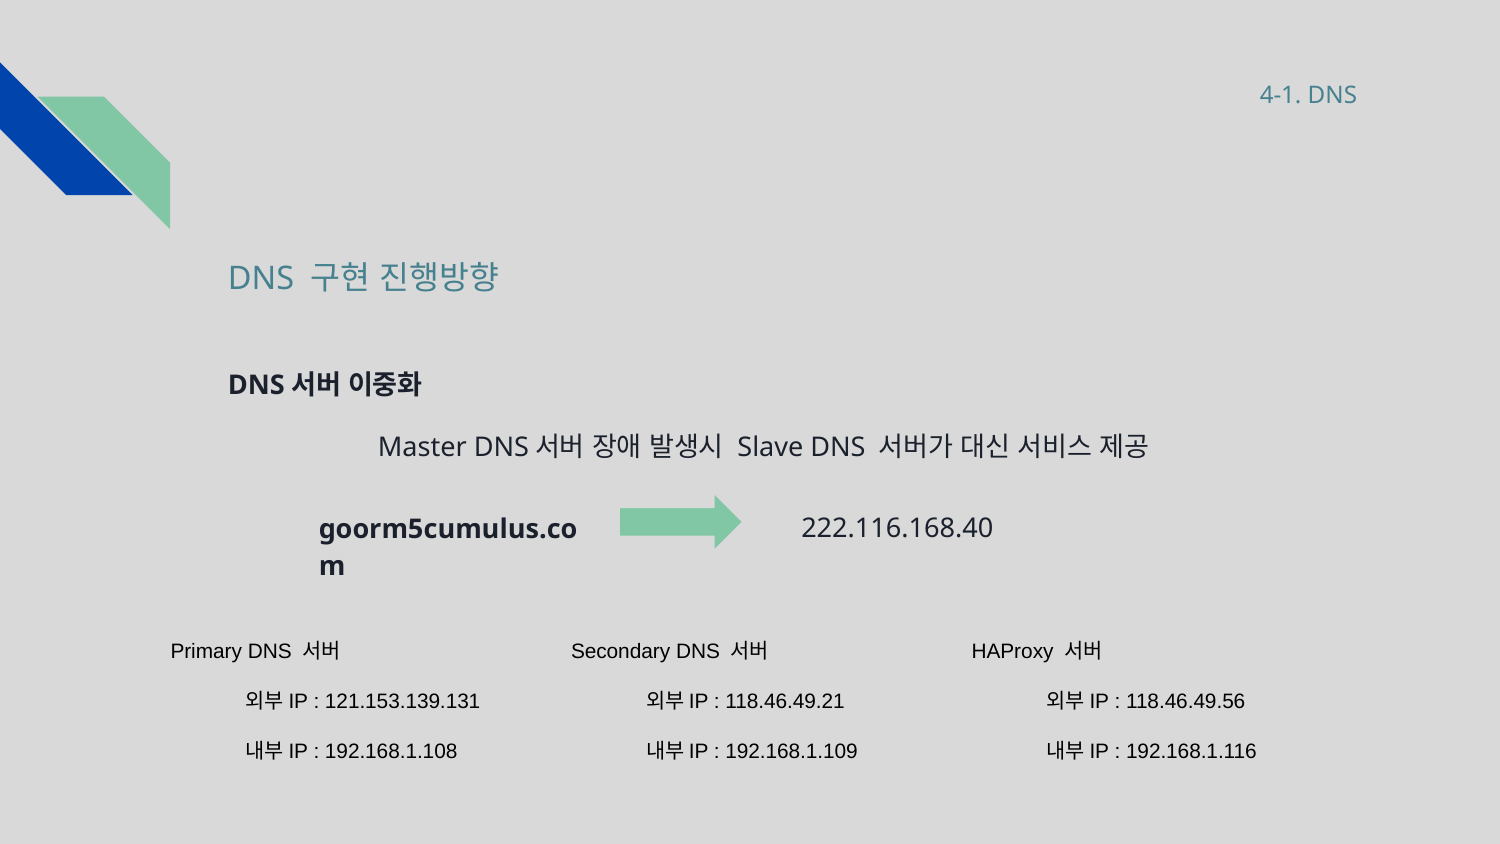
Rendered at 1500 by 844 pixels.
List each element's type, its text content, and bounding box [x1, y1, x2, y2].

text_box Secondary DNS 서버 외부IP : 118.46.49.21 내부IP : 192.168.1.109 [556, 623, 907, 778]
title DNS 구현 진행방향 [212, 241, 875, 306]
text_box HAProxy 서버 외부IP : 118.46.49.56 내부IP : 192.168.1.116 [956, 623, 1308, 778]
text_box goorm5cumulus.com [303, 491, 597, 597]
text_box [619, 492, 743, 551]
list DNS서버 이중화 Master DNS서버 장애 발생시 Slave DNS 서버가 대신 서비스 제공 [212, 347, 1368, 735]
text_box 222.116.168.40 [786, 490, 1023, 558]
text_box Primary DNS 서버 외부IP : 121.153.139.131 내부IP : 192.168.1.108 [155, 623, 507, 778]
title 4-1. DNS [1056, 64, 1373, 129]
